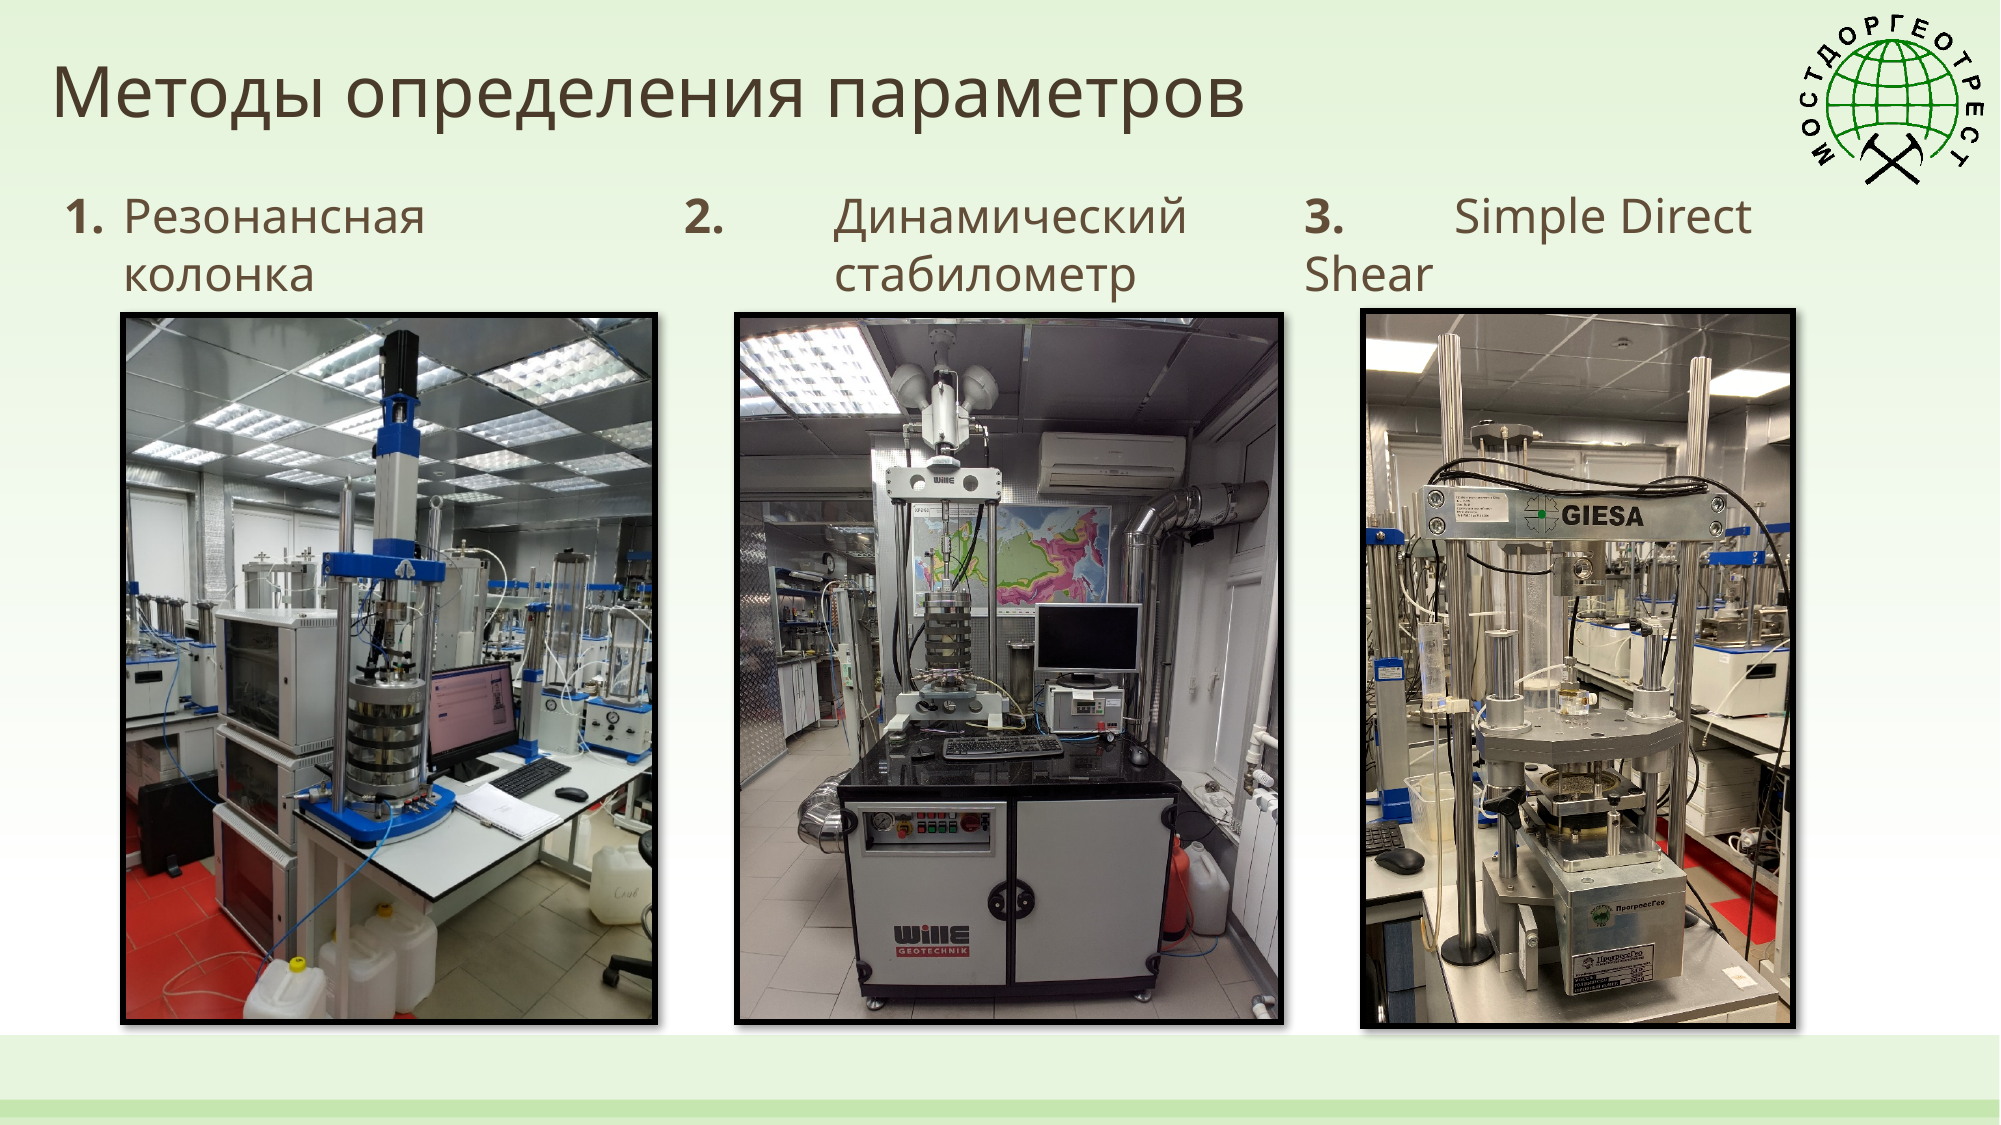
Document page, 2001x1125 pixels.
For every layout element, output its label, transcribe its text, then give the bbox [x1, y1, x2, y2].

text_box 3. Simple Direct Shear [1289, 178, 1886, 309]
text_box 1. Резонансная колонка [49, 178, 640, 309]
picture [1789, 0, 1989, 199]
title Методы определения параметров [35, 35, 1789, 141]
picture [1366, 313, 1790, 1024]
text_box 2. Динамический стабилометр [669, 178, 1266, 309]
picture [38, 317, 1278, 1019]
